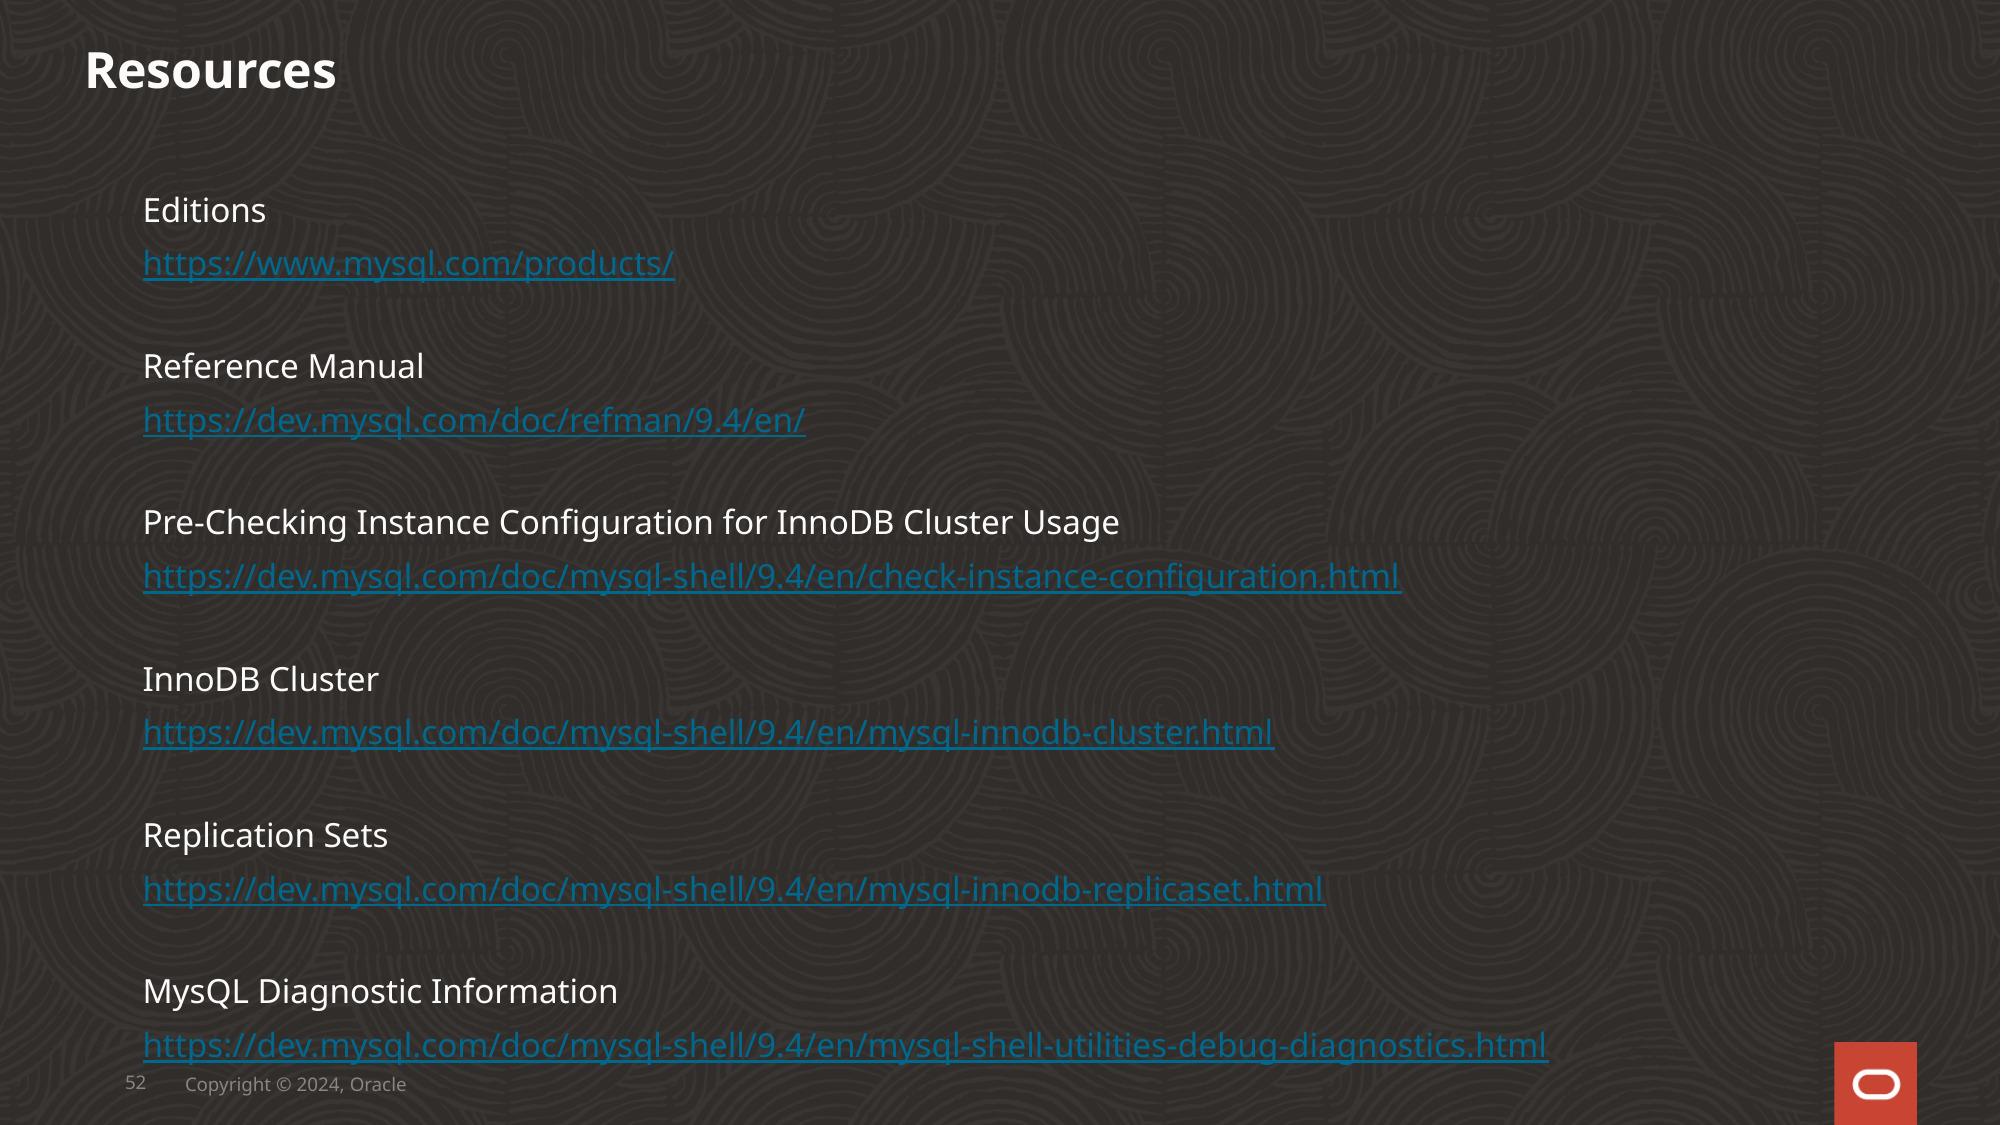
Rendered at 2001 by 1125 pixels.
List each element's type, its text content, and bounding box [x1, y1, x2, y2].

picture [0, 0, 2000, 1125]
text_box Editions https://www.mysql.com/products/ Reference Manual https://dev.mysql.com/doc/refman/9.4/en/ Pre-Checking Instance Configuration for InnoDB Cluster Usage https://dev.mysql.com/doc/mysql-shell/9.4/en/check-instance-configuration.html InnoDB Cluster https://dev.mysql.com/doc/mysql-shell/9.4/en/mysql-innodb-cluster.html Replication Sets https://dev.mysql.com/doc/mysql-shell/9.4/en/mysql-innodb-replicaset.html MysQL Diagnostic Information https://dev.mysql.com/doc/mysql-shell/9.4/en/mysql-shell-utilities-debug-diagnostics.html [127, 132, 1880, 1114]
text_box Resources [69, 35, 1821, 171]
